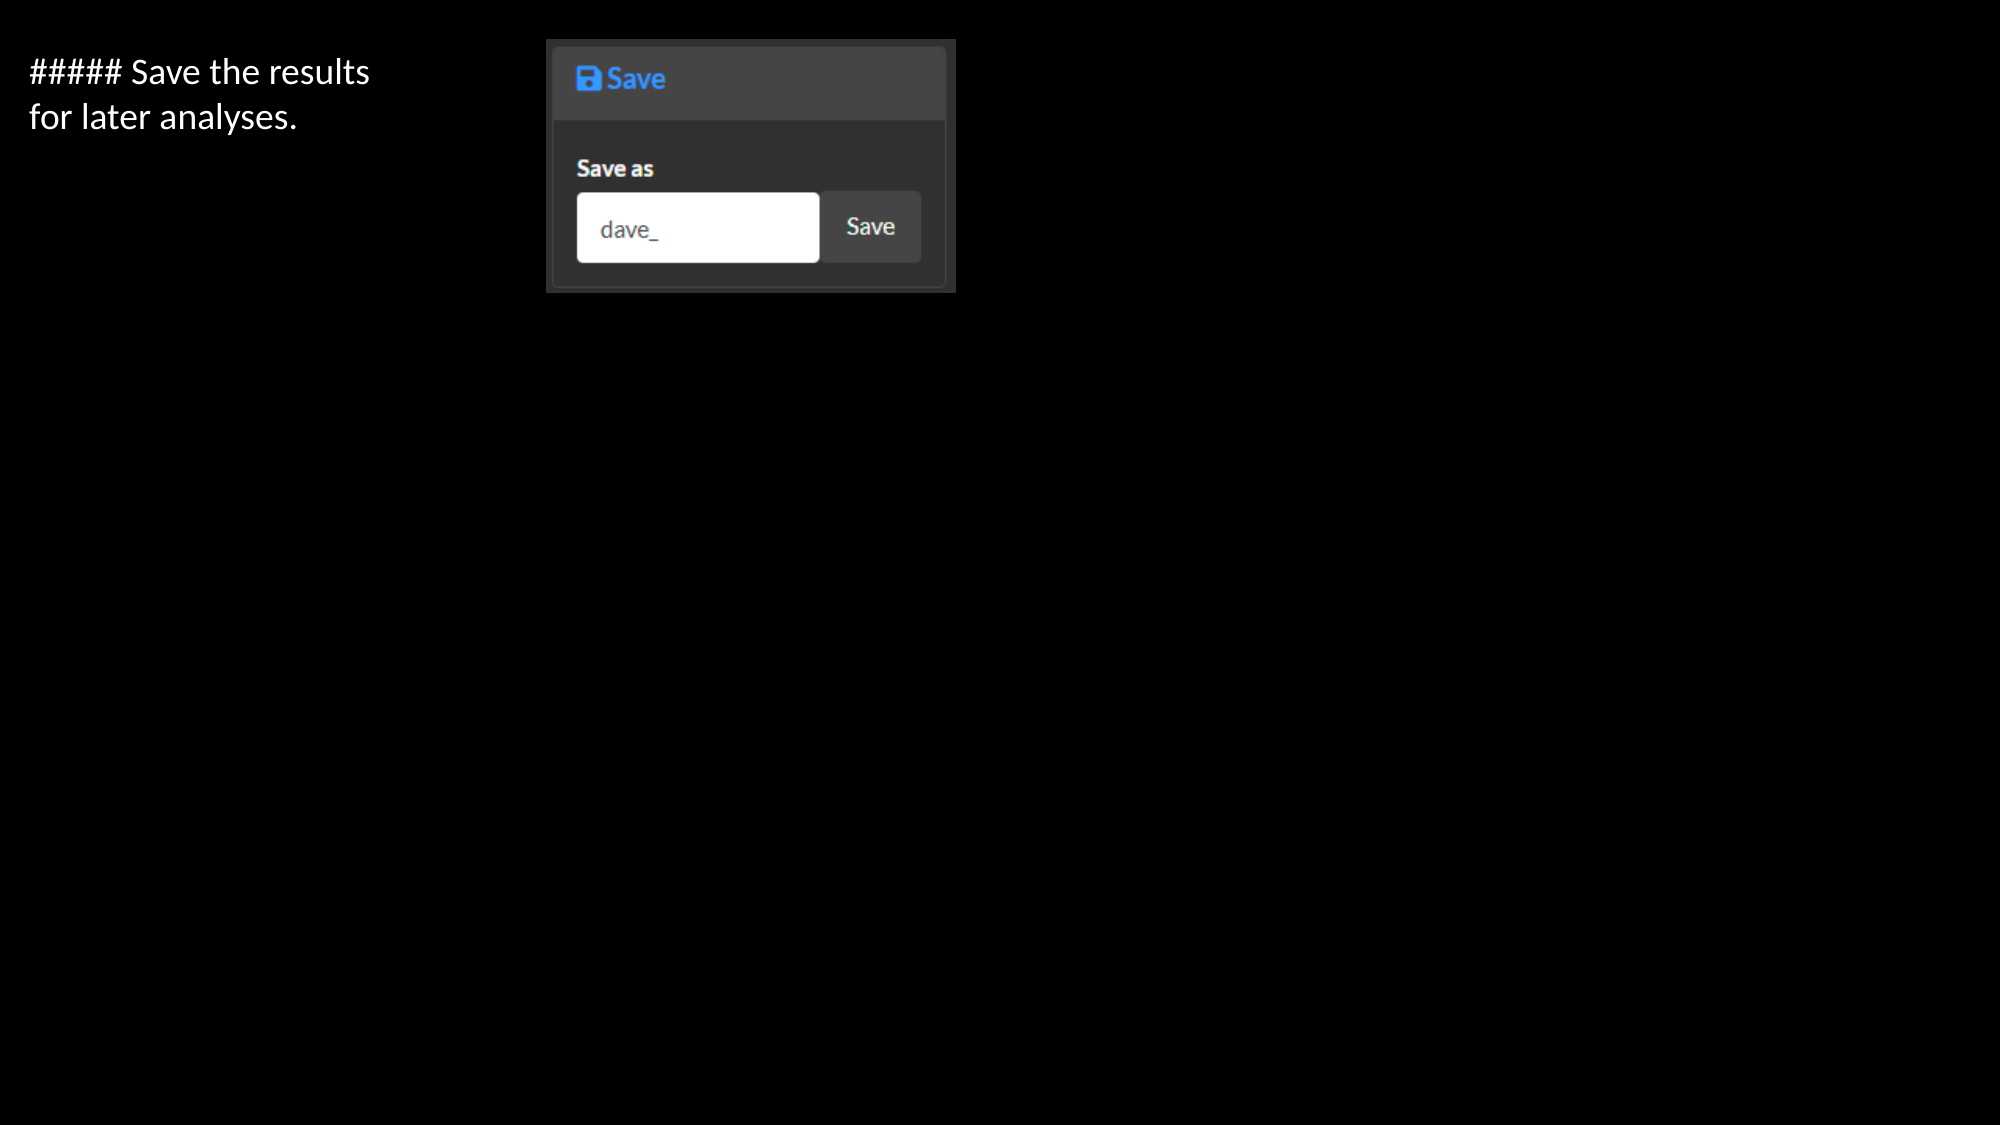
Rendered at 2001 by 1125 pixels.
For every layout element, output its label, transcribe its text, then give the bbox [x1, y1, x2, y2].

picture [546, 39, 957, 293]
text_box ##### Save the results for later analyses. [14, 39, 424, 144]
